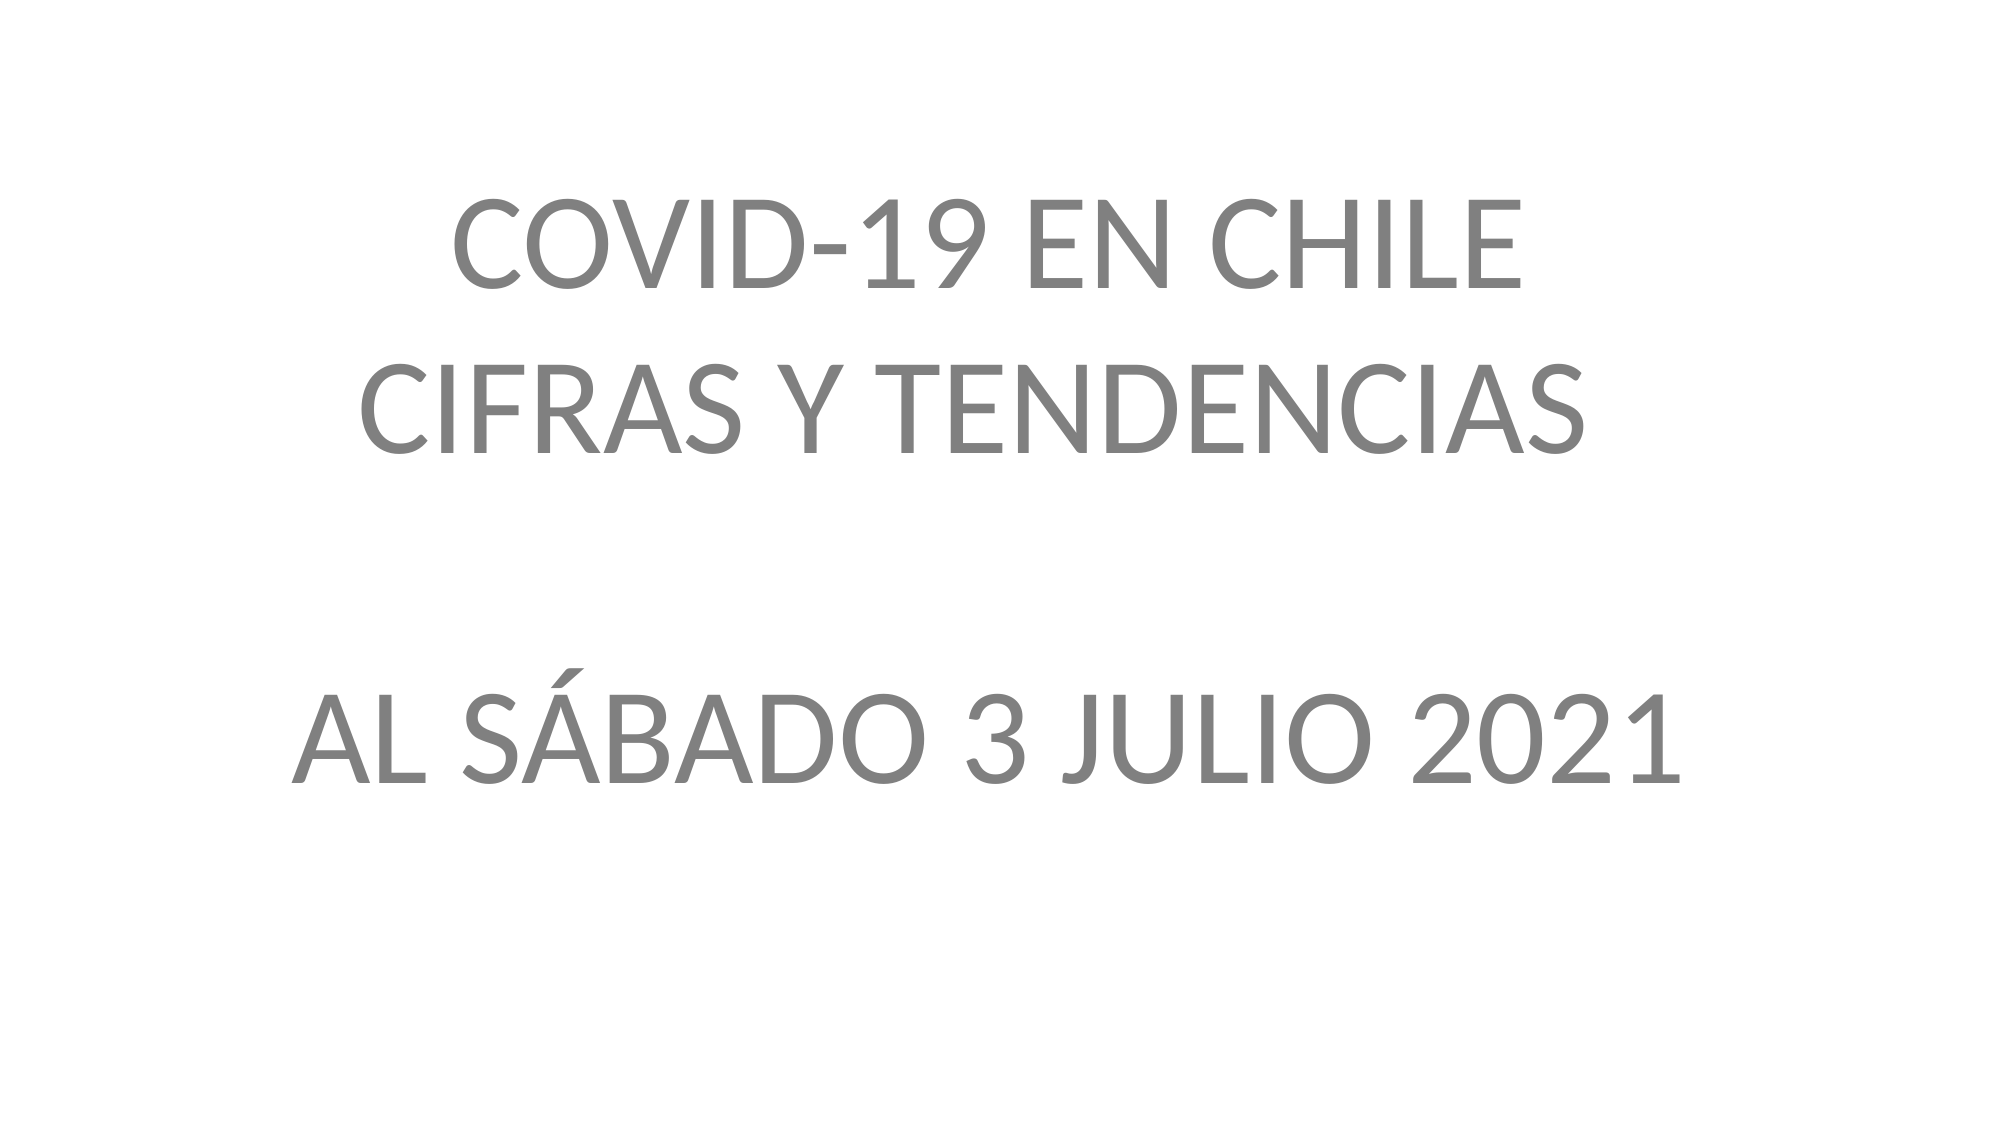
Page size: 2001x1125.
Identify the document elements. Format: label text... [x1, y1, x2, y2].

text_box COVID-19 EN CHILE CIFRAS Y TENDENCIAS AL SÁBADO 3 JULIO 2021 [276, 143, 1702, 819]
